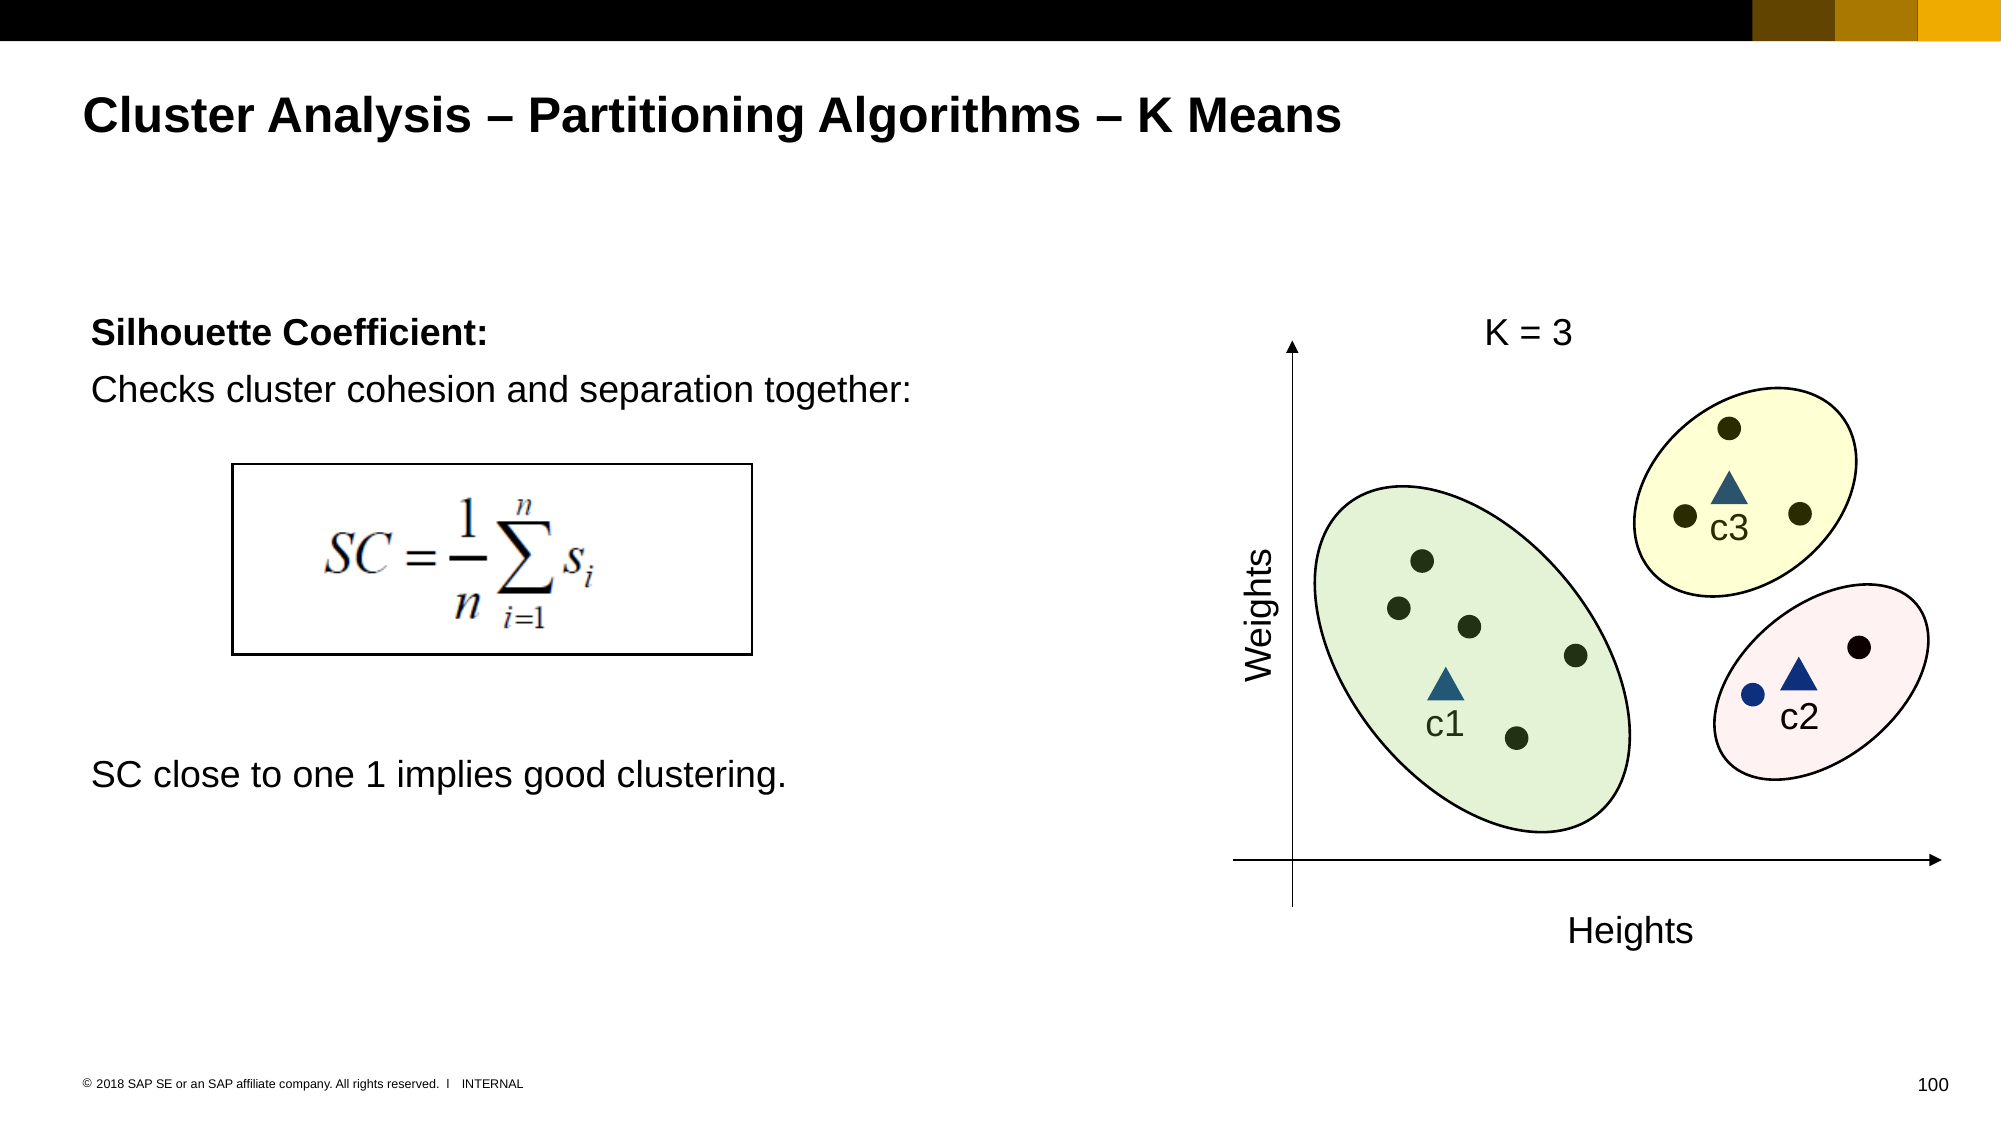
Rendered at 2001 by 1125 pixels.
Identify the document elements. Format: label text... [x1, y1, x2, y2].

picture [314, 486, 647, 663]
text_box [1634, 388, 1857, 597]
text_box [1314, 486, 1630, 833]
title Cluster Analysis – Partitioning Algorithms – K Means [82, 82, 1918, 144]
text_box [1714, 584, 1929, 780]
text_box SC close to one 1 implies good clustering. [90, 749, 894, 796]
text_box Weights [1233, 375, 1279, 683]
text_box [232, 464, 753, 655]
text_box K = 3 [1484, 307, 1697, 353]
text_box Heights [1567, 905, 1875, 951]
text_box Silhouette Coefficient: Checks cluster cohesion and separation together: [90, 307, 942, 411]
